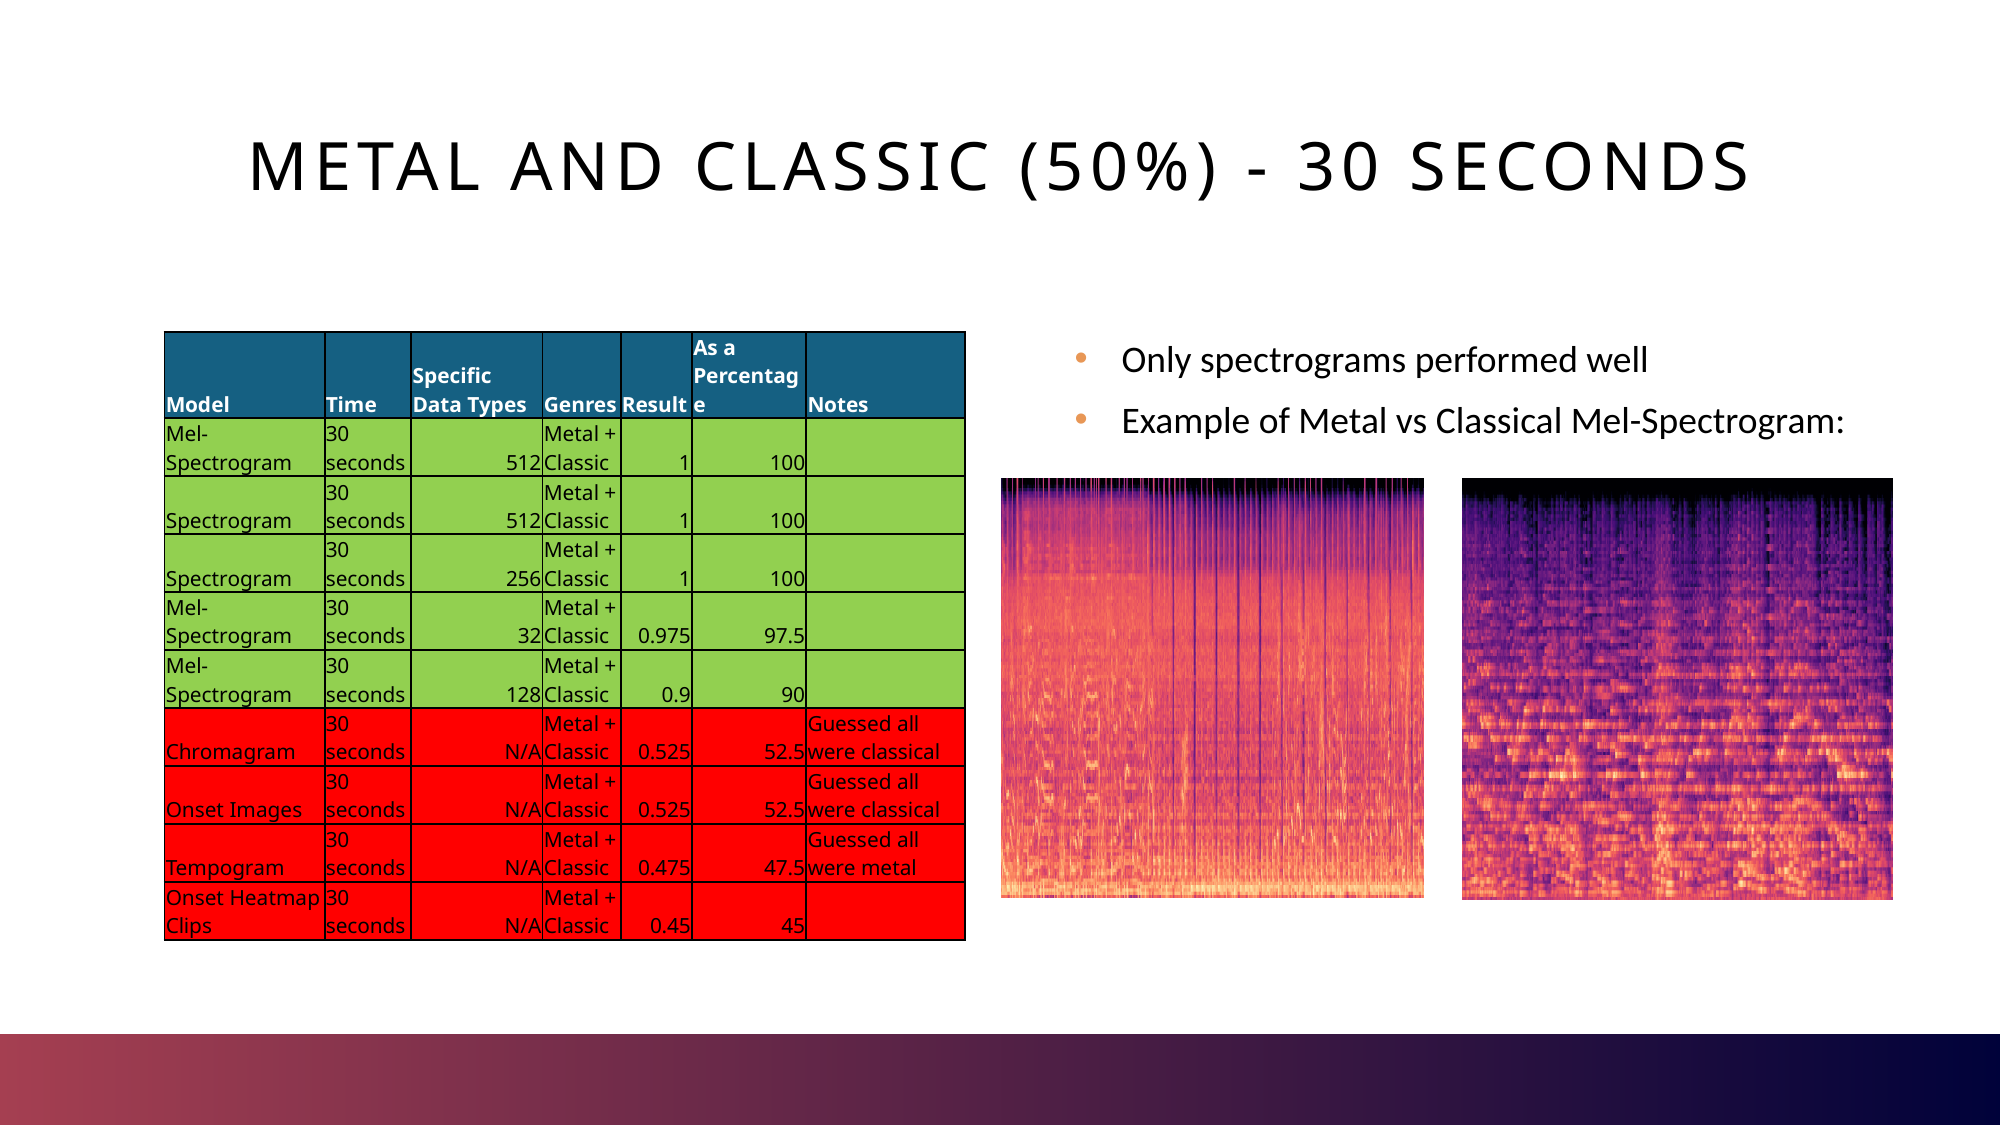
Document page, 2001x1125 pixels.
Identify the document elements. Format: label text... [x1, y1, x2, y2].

table_cell 100 [693, 419, 805, 475]
table_cell 1 [622, 419, 691, 475]
table_cell Onset Images [165, 767, 324, 823]
table_cell N/A [412, 709, 542, 765]
table_header Model [165, 333, 324, 417]
table_cell Metal + Classic [543, 709, 620, 765]
table_cell [807, 651, 964, 707]
table_cell Spectrogram [165, 477, 324, 533]
table_cell Guessed all were classical [807, 709, 964, 765]
table_cell 256 [412, 535, 542, 591]
table_cell [807, 883, 964, 939]
table_cell 90 [693, 651, 805, 707]
table_cell Mel-Spectrogram [165, 593, 324, 649]
table_cell [807, 535, 964, 591]
table_cell 128 [412, 651, 542, 707]
table_cell 0.45 [622, 883, 691, 939]
list Only spectrograms performed well Example of Metal vs Classical Mel-Spectrogram: [1059, 332, 1863, 1011]
table_cell 512 [412, 477, 542, 533]
table_cell Guessed all were classical [807, 767, 964, 823]
table_cell Metal + Classic [543, 535, 620, 591]
table_cell 47.5 [693, 825, 805, 881]
table_header Specific Data Types [412, 333, 542, 417]
table_cell Metal + Classic [543, 651, 620, 707]
table_cell [807, 477, 964, 533]
table_cell [807, 593, 964, 649]
table_cell 30 seconds [326, 593, 410, 649]
table_cell Mel-Spectrogram [165, 419, 324, 475]
table_cell Mel-Spectrogram [165, 651, 324, 707]
table_cell 97.5 [693, 593, 805, 649]
table_cell 0.525 [622, 767, 691, 823]
table_cell 1 [622, 477, 691, 533]
table_header Result [622, 333, 691, 417]
table_cell Metal + Classic [543, 419, 620, 475]
table_cell 32 [412, 593, 542, 649]
table_cell 30 seconds [326, 767, 410, 823]
title Metal and classic (50%) - 30 seconds [137, 60, 1863, 278]
table_cell Guessed all were metal [807, 825, 964, 881]
table_header Notes [807, 333, 964, 417]
table_header As a Percentage [693, 333, 805, 417]
table_cell 30 seconds [326, 883, 410, 939]
picture [1001, 478, 1425, 899]
table_cell 100 [693, 477, 805, 533]
table_cell Tempogram [165, 825, 324, 881]
table_cell 30 seconds [326, 535, 410, 591]
table_cell 52.5 [693, 709, 805, 765]
table_cell 512 [412, 419, 542, 475]
table_cell Chromagram [165, 709, 324, 765]
table_cell Metal + Classic [543, 883, 620, 939]
table_cell Onset Heatmap Clips [165, 883, 324, 939]
table_cell 30 seconds [326, 825, 410, 881]
table_cell 1 [622, 535, 691, 591]
table_header Genres [543, 333, 620, 417]
table_cell Spectrogram [165, 535, 324, 591]
picture [1462, 478, 1893, 901]
table_cell 100 [693, 535, 805, 591]
table_cell [807, 419, 964, 475]
table_cell Metal + Classic [543, 825, 620, 881]
table_cell 0.9 [622, 651, 691, 707]
table_cell 0.525 [622, 709, 691, 765]
table_cell Metal + Classic [543, 767, 620, 823]
table_cell 30 seconds [326, 651, 410, 707]
table_cell 0.475 [622, 825, 691, 881]
table_cell 30 seconds [326, 419, 410, 475]
table_cell Metal + Classic [543, 593, 620, 649]
table_cell N/A [412, 825, 542, 881]
table_cell Metal + Classic [543, 477, 620, 533]
table_header Time [326, 333, 410, 417]
table_cell 0.975 [622, 593, 691, 649]
table_cell 45 [693, 883, 805, 939]
table_cell N/A [412, 883, 542, 939]
table_cell 30 seconds [326, 709, 410, 765]
table_cell 30 seconds [326, 477, 410, 533]
table_cell 52.5 [693, 767, 805, 823]
table_cell N/A [412, 767, 542, 823]
